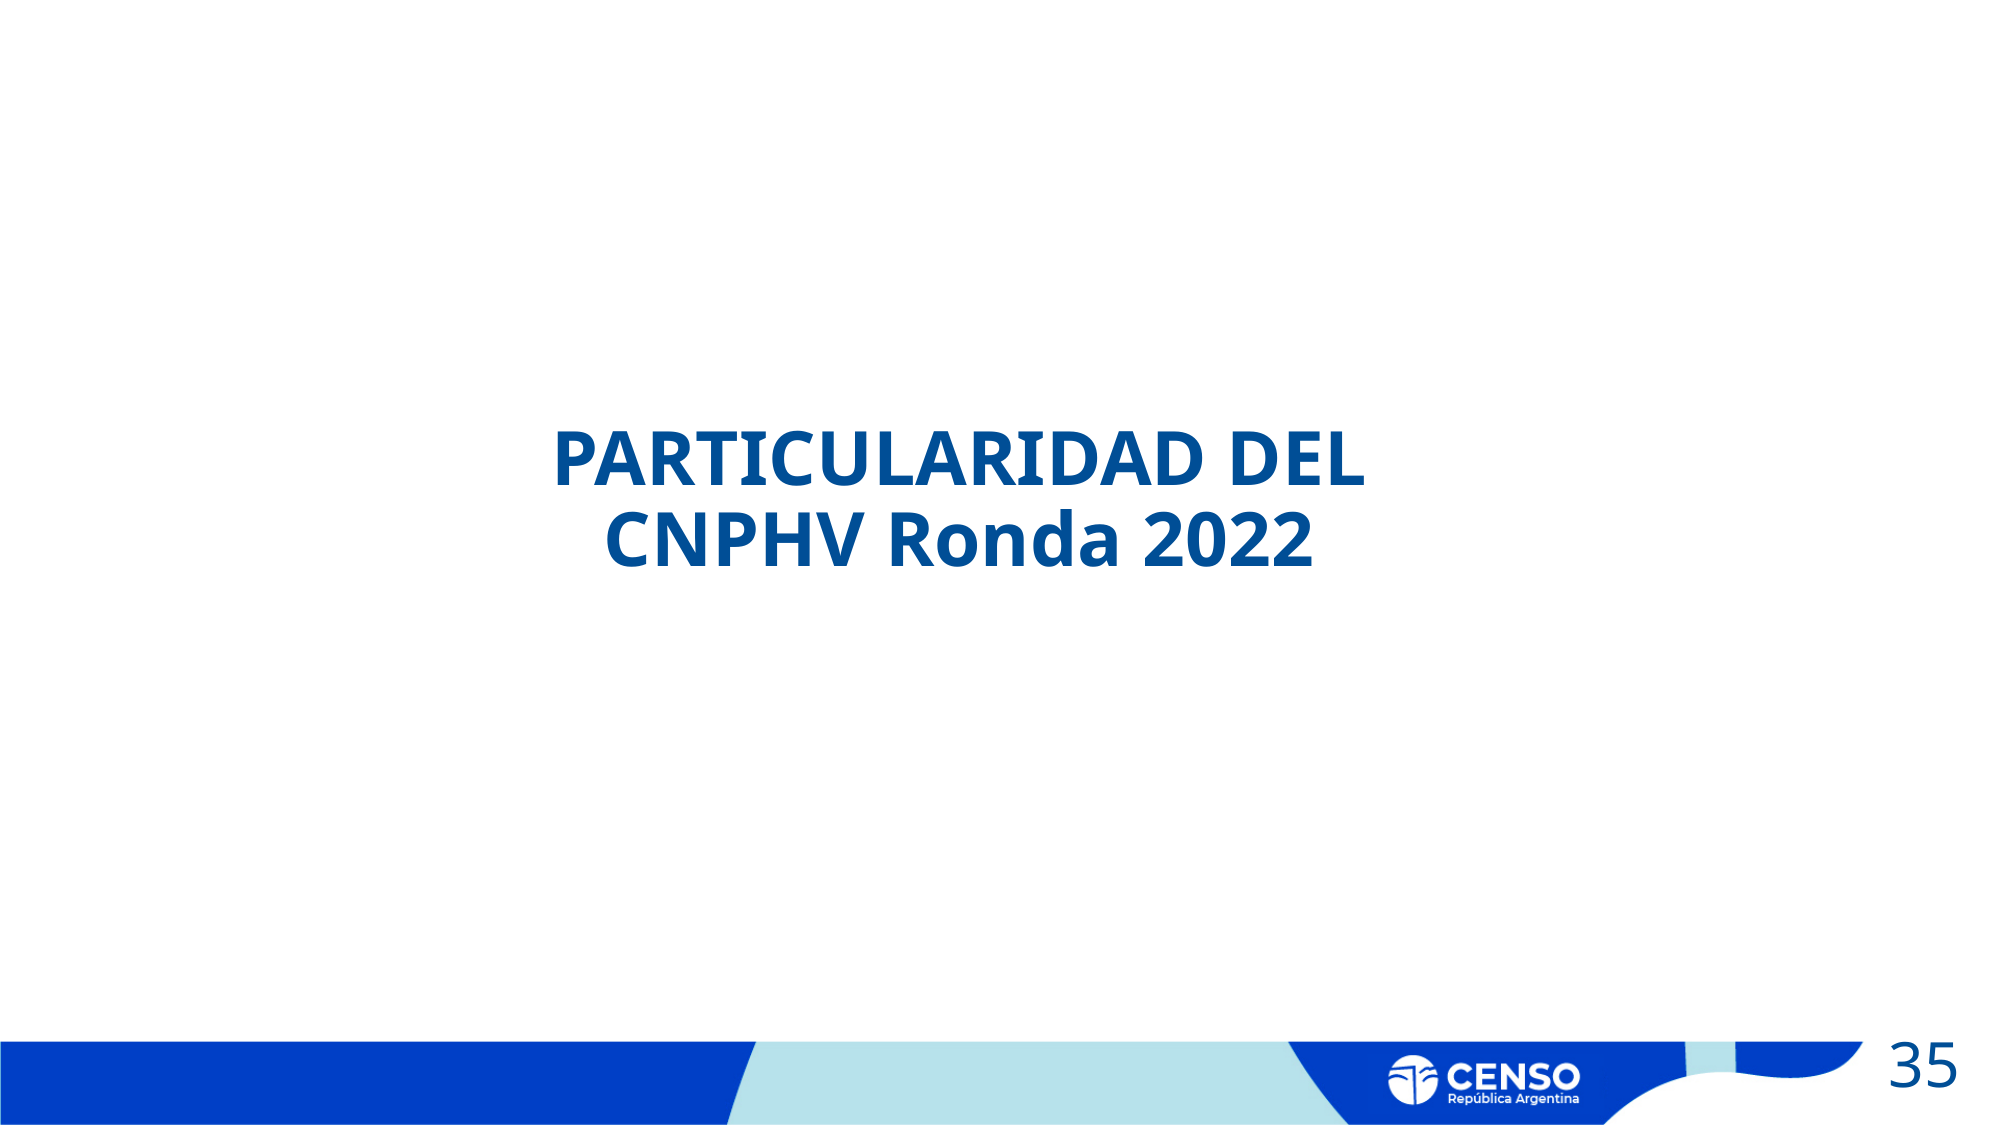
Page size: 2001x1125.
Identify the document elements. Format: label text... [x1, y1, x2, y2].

picture [0, 0, 2001, 1125]
slide_number 35 [1862, 1035, 1975, 1100]
title PARTICULARIDAD DEL CNPHV Ronda 2022 [96, 243, 1822, 760]
